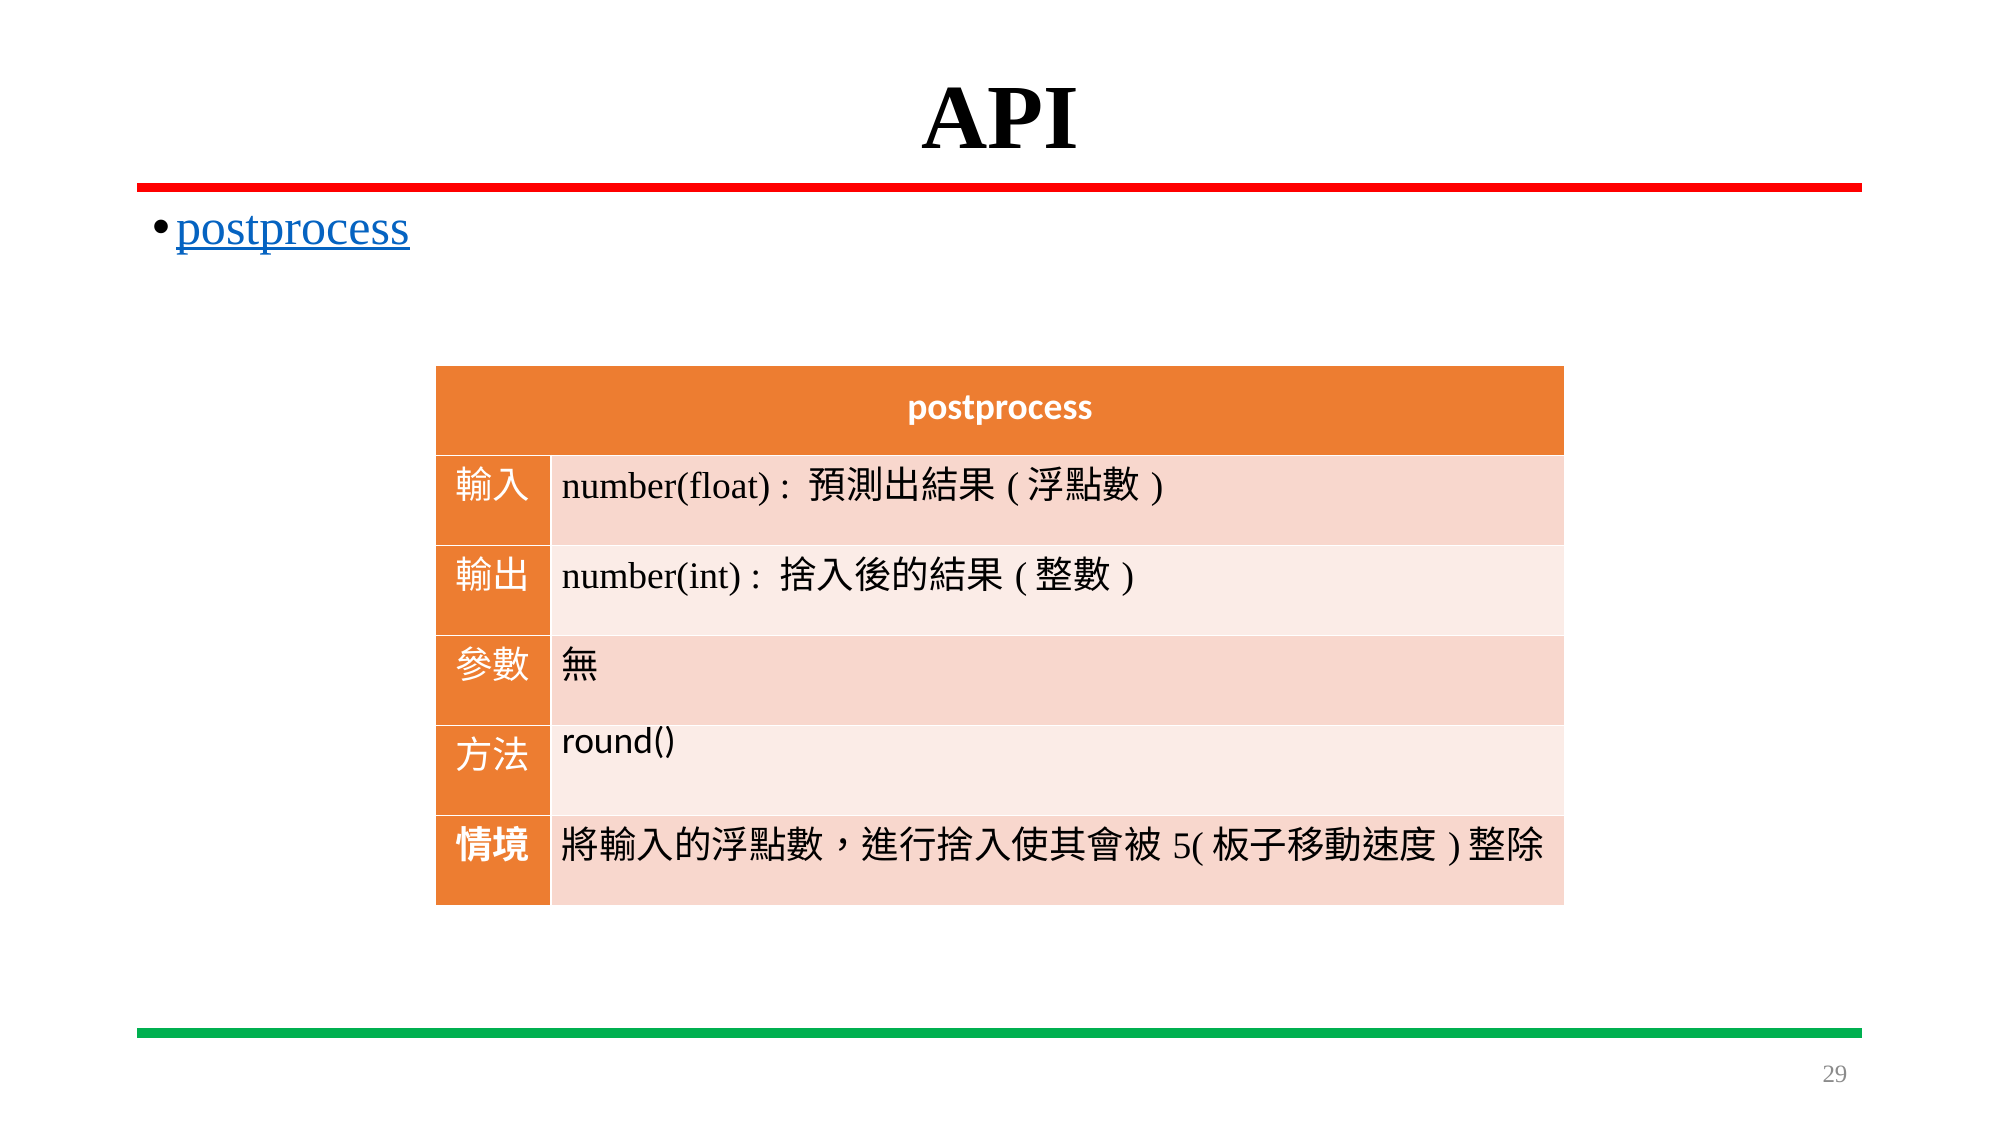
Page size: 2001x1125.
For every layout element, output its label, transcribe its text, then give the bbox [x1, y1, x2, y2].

title API [137, 59, 1863, 178]
slide_number 29 [1412, 1042, 1863, 1103]
list postprocess [137, 197, 1863, 1024]
